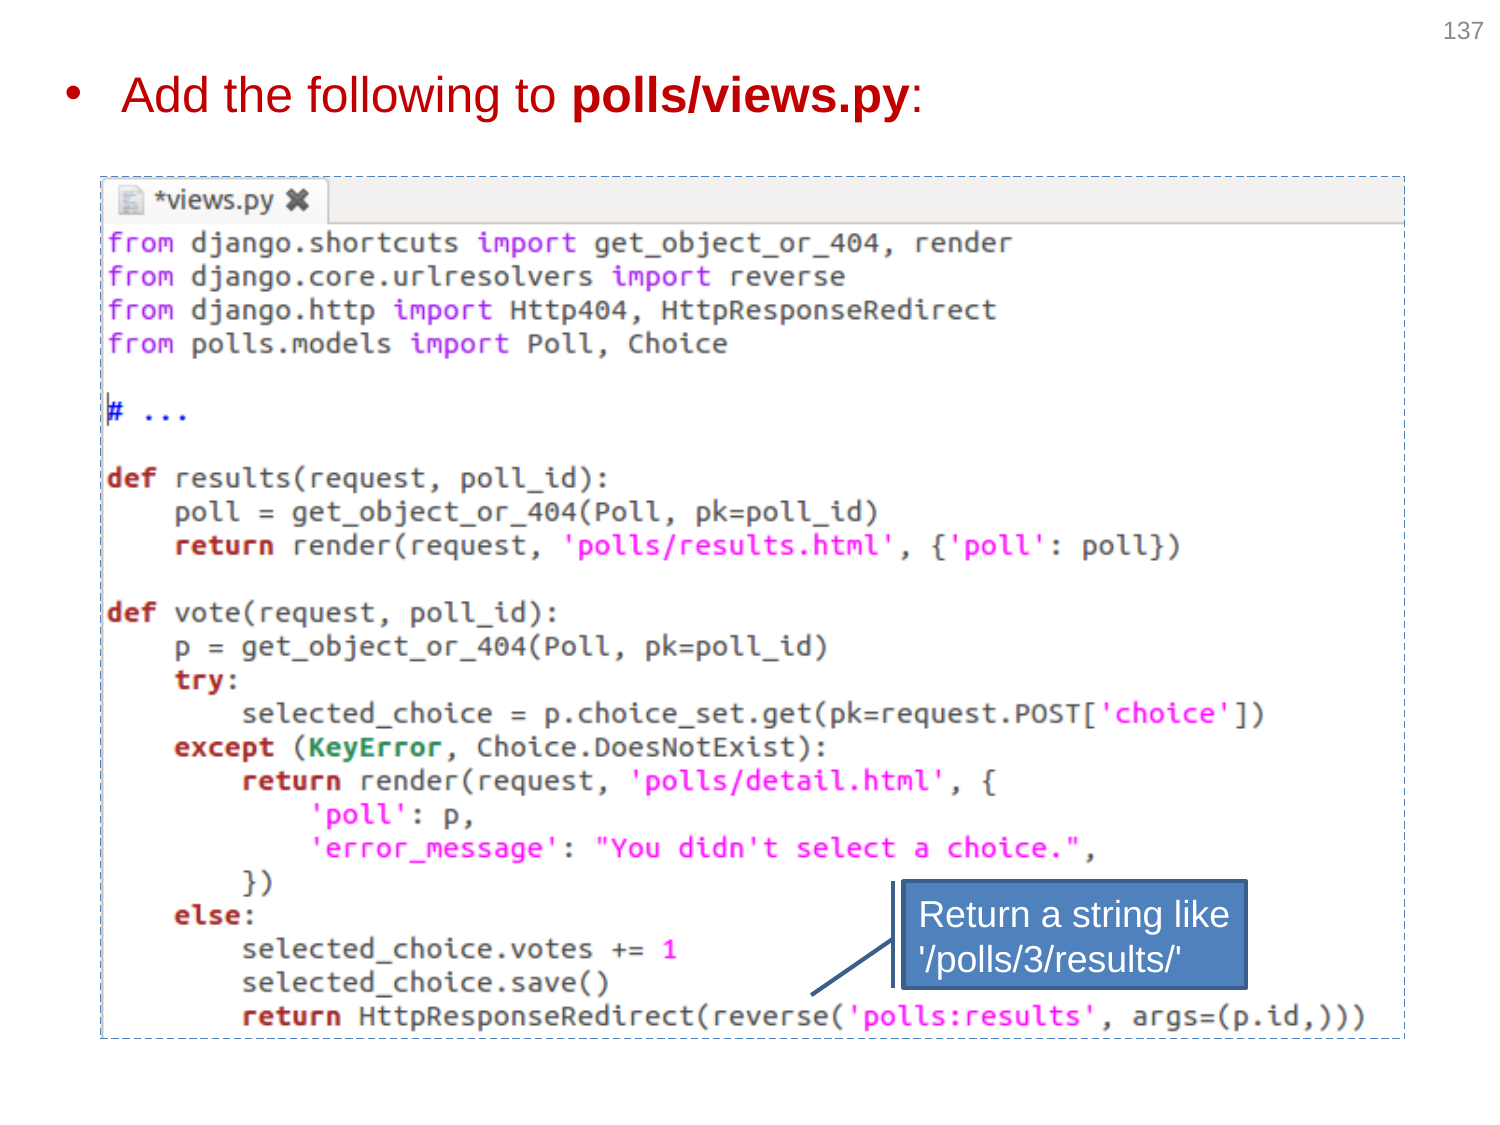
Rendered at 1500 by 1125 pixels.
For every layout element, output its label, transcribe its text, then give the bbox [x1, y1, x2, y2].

slide_number 137 [1149, 0, 1500, 60]
picture [100, 176, 1406, 1040]
list Add the following to polls/views.py: [49, 54, 1400, 797]
